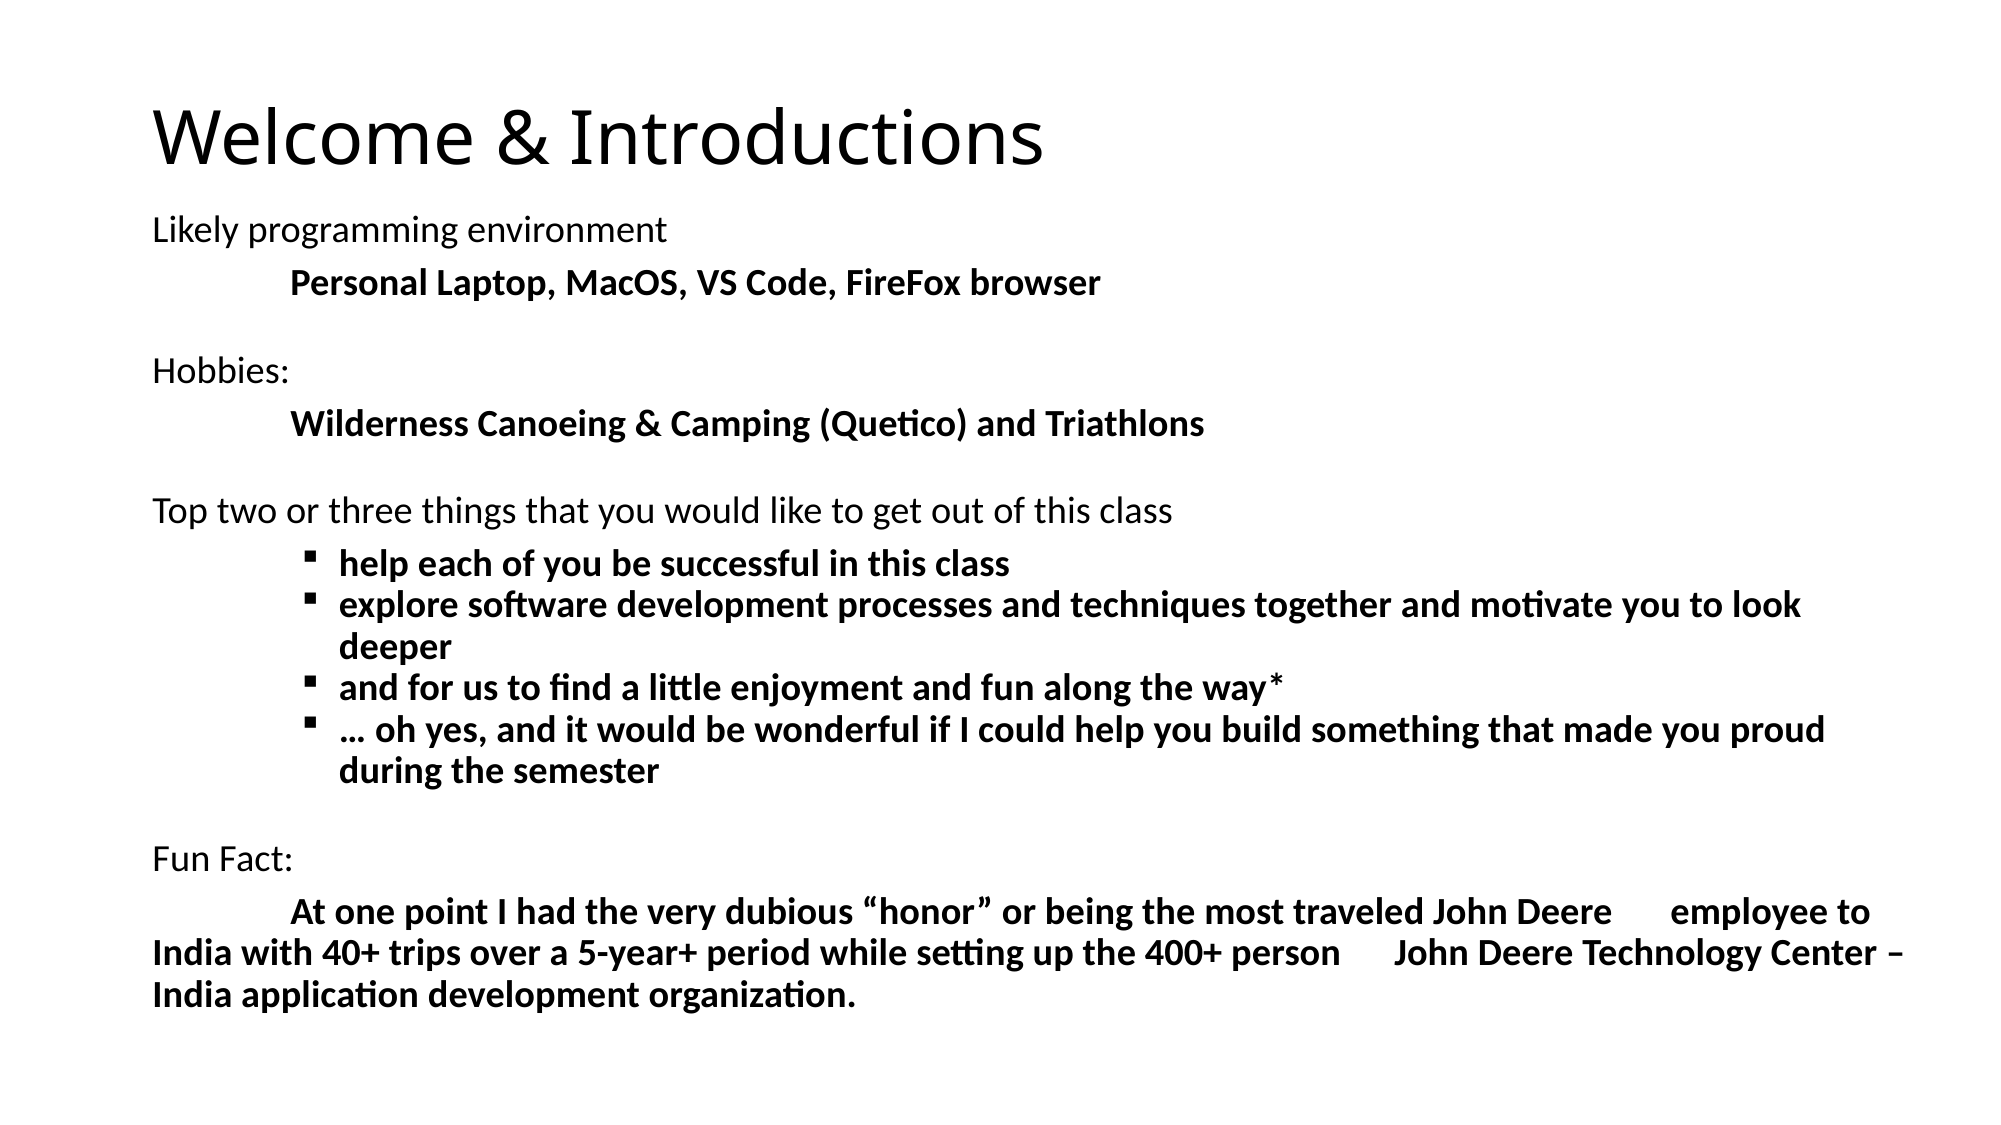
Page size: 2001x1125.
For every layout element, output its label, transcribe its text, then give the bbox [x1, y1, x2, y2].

title Welcome & Introductions [137, 77, 1863, 202]
list Likely programming environment Personal Laptop, MacOS, VS Code, FireFox browser Hobbies: Wilderness Canoeing & Camping (Quetico) and Triathlons Top two or three things that you would like to get out of this class help each of you be successful in this class explore software development processes and techniques together and motivate you to look deeper and for us to find a little enjoyment and fun along the way* … oh yes, and it would be wonderful if I could help you build something that made you proud during the semester Fun Fact: At one point I had the very dubious “honor” or being the most traveled John Deere employee to India with 40+ trips over a 5-year+ period while setting up the 400+ person John Deere Technology Center – India application development organization. [137, 202, 1923, 1028]
